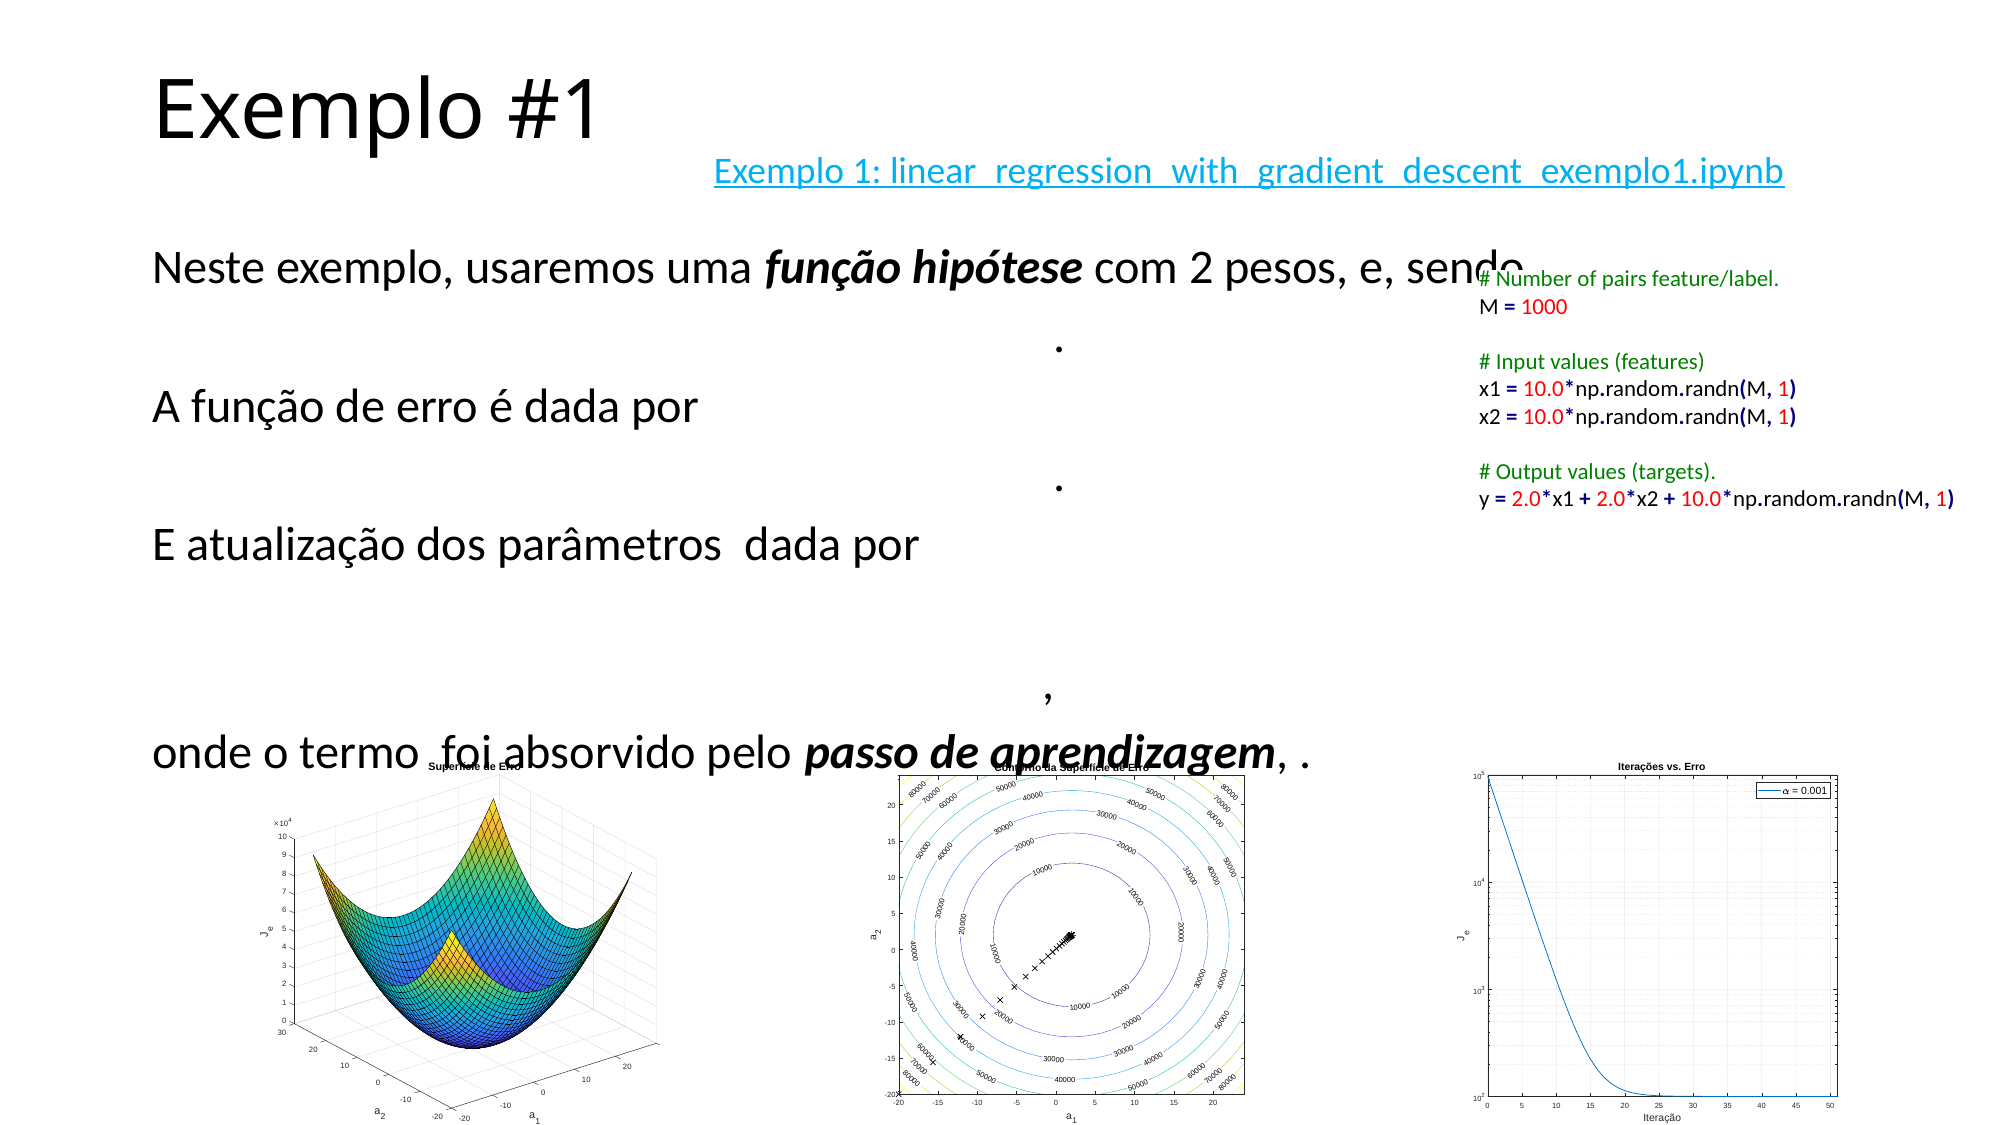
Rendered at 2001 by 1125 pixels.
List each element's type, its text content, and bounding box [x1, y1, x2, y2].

text_box Exemplo 1: linear_regression_with_gradient_descent_exemplo1.ipynb [699, 138, 1840, 198]
picture [256, 760, 660, 1125]
picture [866, 761, 1248, 1125]
title Exemplo #1 [137, 59, 1863, 165]
picture [1454, 760, 1840, 1125]
text_box # Number of pairs feature/label. M = 1000 # Input values (features) x1 = 10.0*np.random.randn(M, 1) x2 = 10.0*np.random.randn(M, 1) # Output values (targets). y = 2.0*x1 + 2.0*x2 + 10.0*np.random.randn(M, 1) [1464, 256, 1982, 519]
